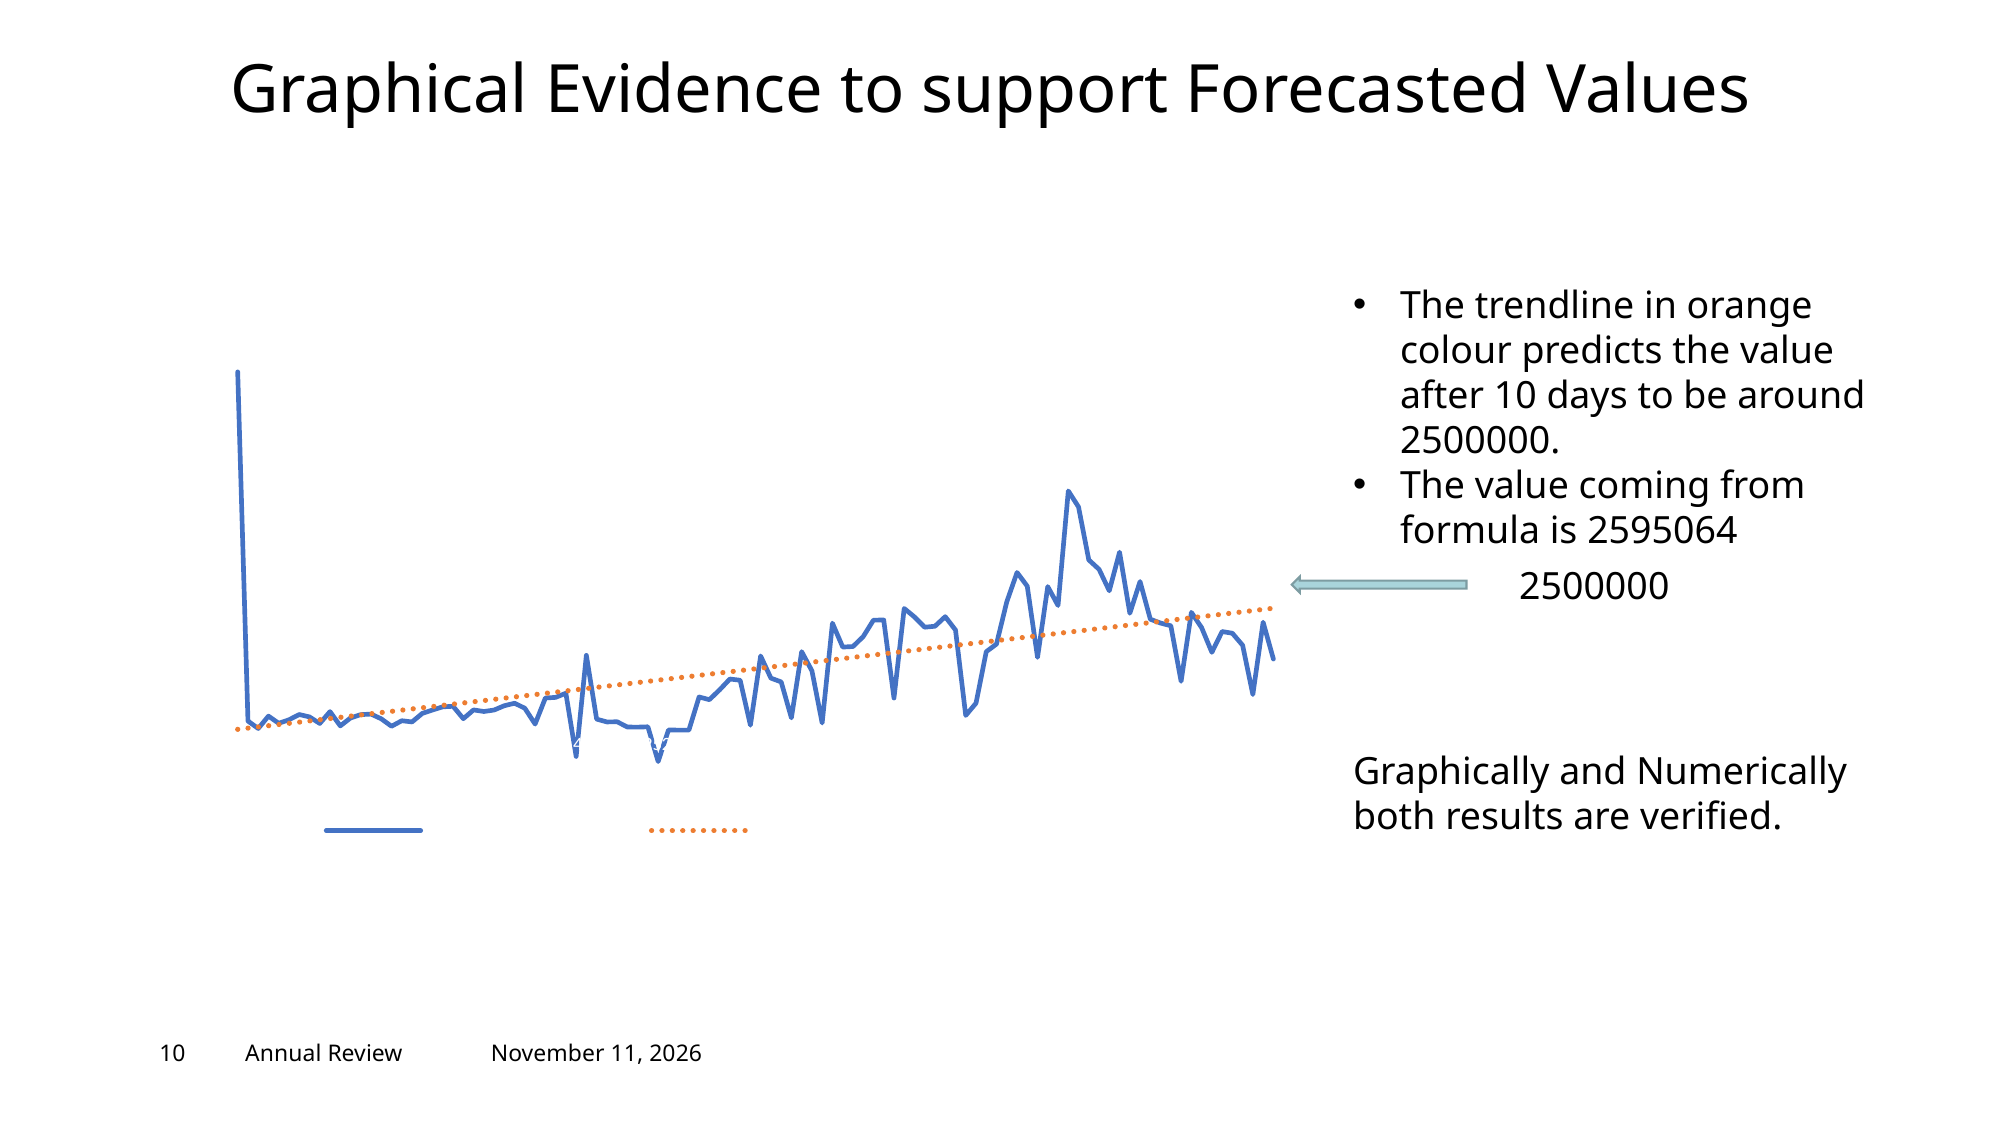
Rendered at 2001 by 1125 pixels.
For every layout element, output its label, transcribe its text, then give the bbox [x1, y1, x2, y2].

text_box Graphical Evidence to support Forecasted Values [160, 38, 1840, 134]
footer Annual Review [246, 1038, 491, 1080]
chart [42, 180, 1313, 847]
text_box [1313, 579, 1468, 590]
text_box The trendline in orange colour predicts the value after 10 days to be around 2500000. The value coming from formula is 2595064 [1338, 273, 1939, 559]
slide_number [491, 1038, 707, 1080]
text_box 2500000 [1504, 554, 1706, 615]
slide_number 10 [159, 1038, 246, 1080]
text_box Graphically and Numerically both results are verified. [1338, 739, 1907, 845]
